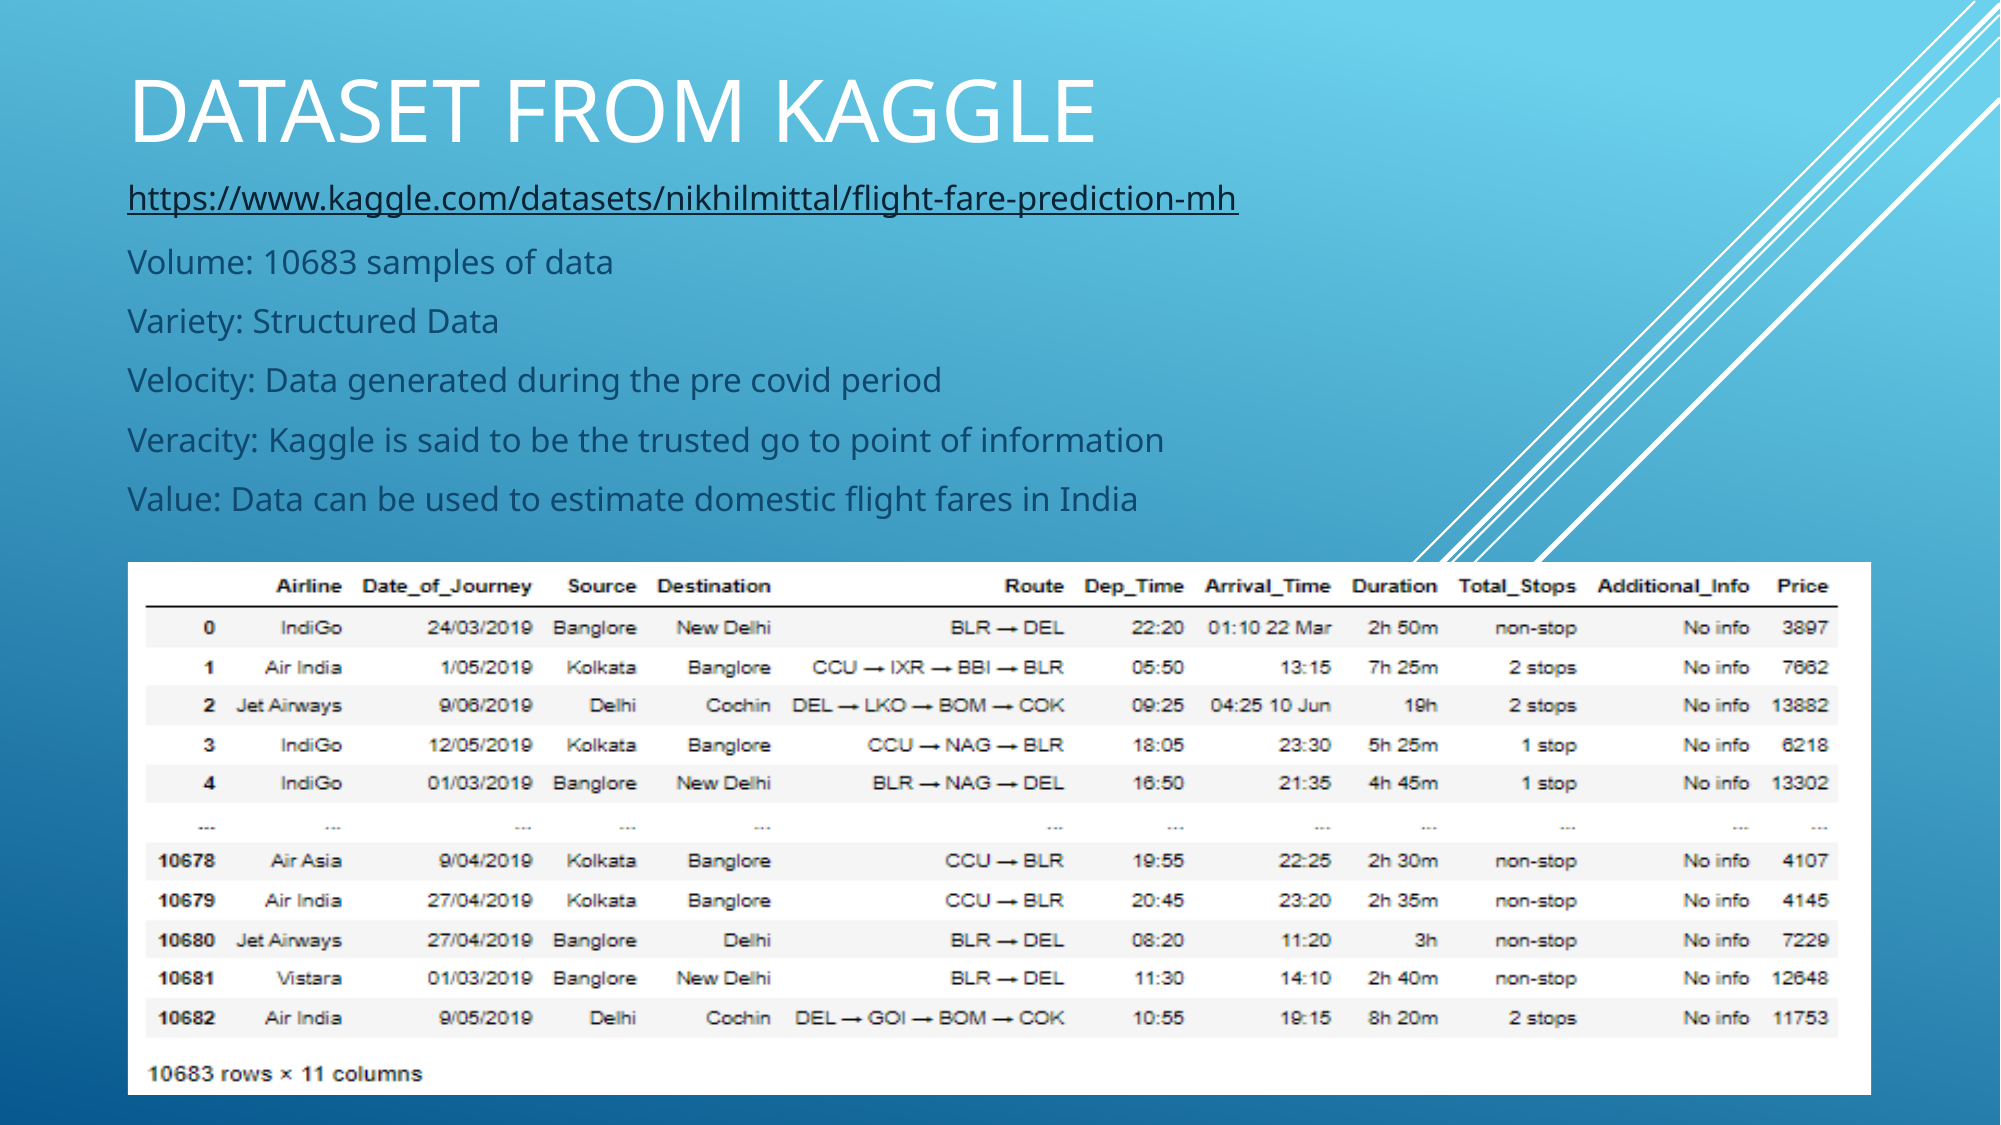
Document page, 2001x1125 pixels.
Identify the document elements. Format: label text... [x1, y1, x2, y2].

picture [127, 562, 1872, 1095]
title Dataset from Kaggle [112, 47, 1425, 169]
subtitle https://www.kaggle.com/datasets/nikhilmittal/flight-fare-prediction-mh Volume: 10683 samples of data Variety: Structured Data Velocity: Data generated during the pre covid period Veracity: Kaggle is said to be the trusted go to point of information Value: Data can be used to estimate domestic flight fares in India [112, 169, 1881, 1095]
